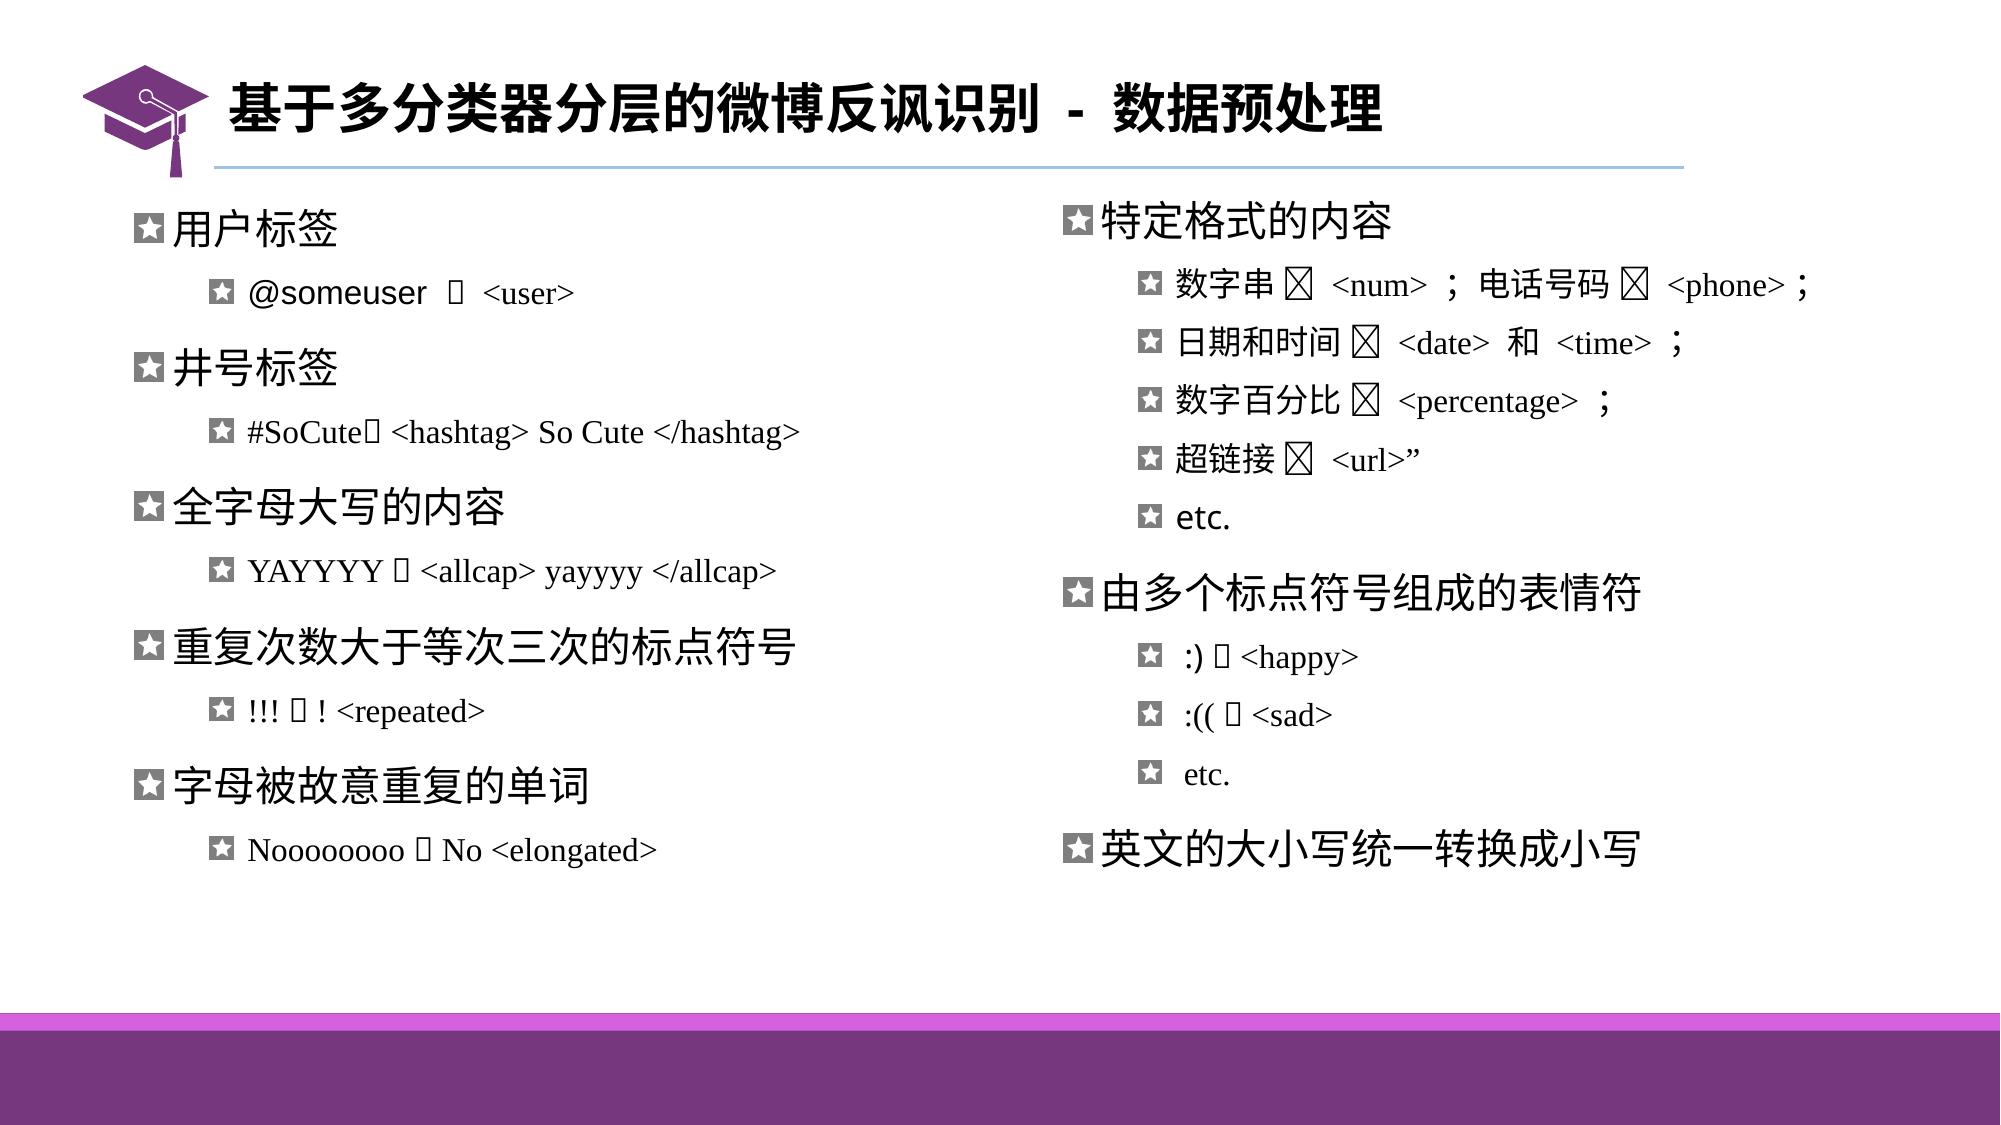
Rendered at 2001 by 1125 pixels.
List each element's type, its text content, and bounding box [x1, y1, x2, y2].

title 基于多分类器分层的微博反讽识别 - 数据预处理 [213, 55, 1610, 166]
picture [1138, 504, 1162, 528]
text_box 特定格式的内容 数字串  <num> ；电话号码  <phone>； 日期和时间  <date> 和 <time>； 数字百分比  <percentage> ； 超链接  <url>” etc. 由多个标点符号组成的表情符 :)  <happy> :((  <sad> etc. 英文的大小写统一转换成小写 [1048, 177, 1970, 980]
picture [1138, 701, 1162, 726]
picture [209, 557, 234, 582]
picture [1138, 329, 1162, 353]
text_box [0, 1012, 2000, 1032]
picture [1138, 387, 1162, 412]
picture [1063, 577, 1093, 607]
text_box [83, 65, 209, 178]
picture [134, 491, 164, 521]
picture [1138, 446, 1162, 470]
picture [1138, 271, 1162, 295]
picture [1138, 760, 1162, 784]
picture [1063, 205, 1093, 235]
picture [1138, 643, 1162, 667]
picture [134, 352, 164, 382]
text_box [0, 1032, 2000, 1125]
picture [209, 279, 234, 304]
picture [1063, 833, 1093, 863]
picture [209, 836, 234, 860]
picture [134, 630, 164, 660]
picture [209, 418, 234, 443]
picture [134, 213, 164, 243]
picture [134, 769, 164, 800]
picture [209, 697, 234, 721]
text_box 用户标签 @someuser  <user> 井号标签 #SoCute <hashtag> So Cute </hashtag> 全字母大写的内容 YAYYYY  <allcap> yayyyy </allcap> 重复次数大于等次三次的标点符号 !!!  ! <repeated> 字母被故意重复的单词 Noooooooo  No <elongated> [119, 185, 1069, 989]
